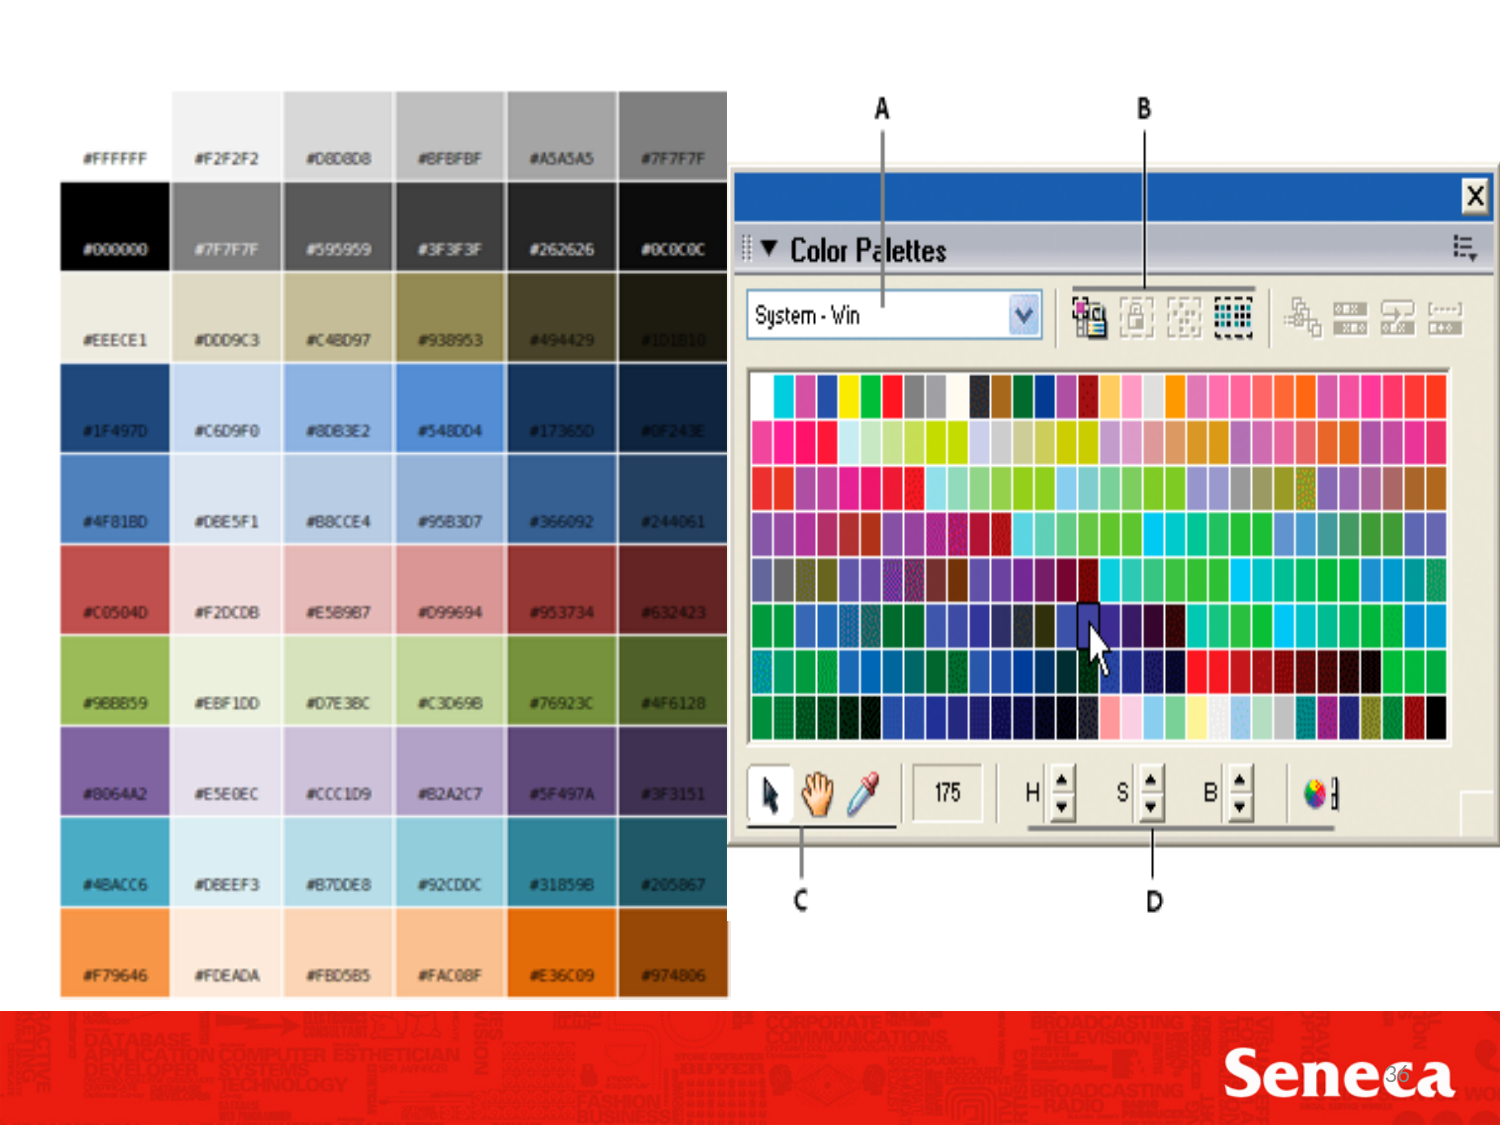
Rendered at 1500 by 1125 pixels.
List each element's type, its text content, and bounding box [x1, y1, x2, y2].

slide_number 36 [1074, 1042, 1425, 1103]
picture [59, 89, 1500, 1000]
picture [0, 1011, 1500, 1125]
